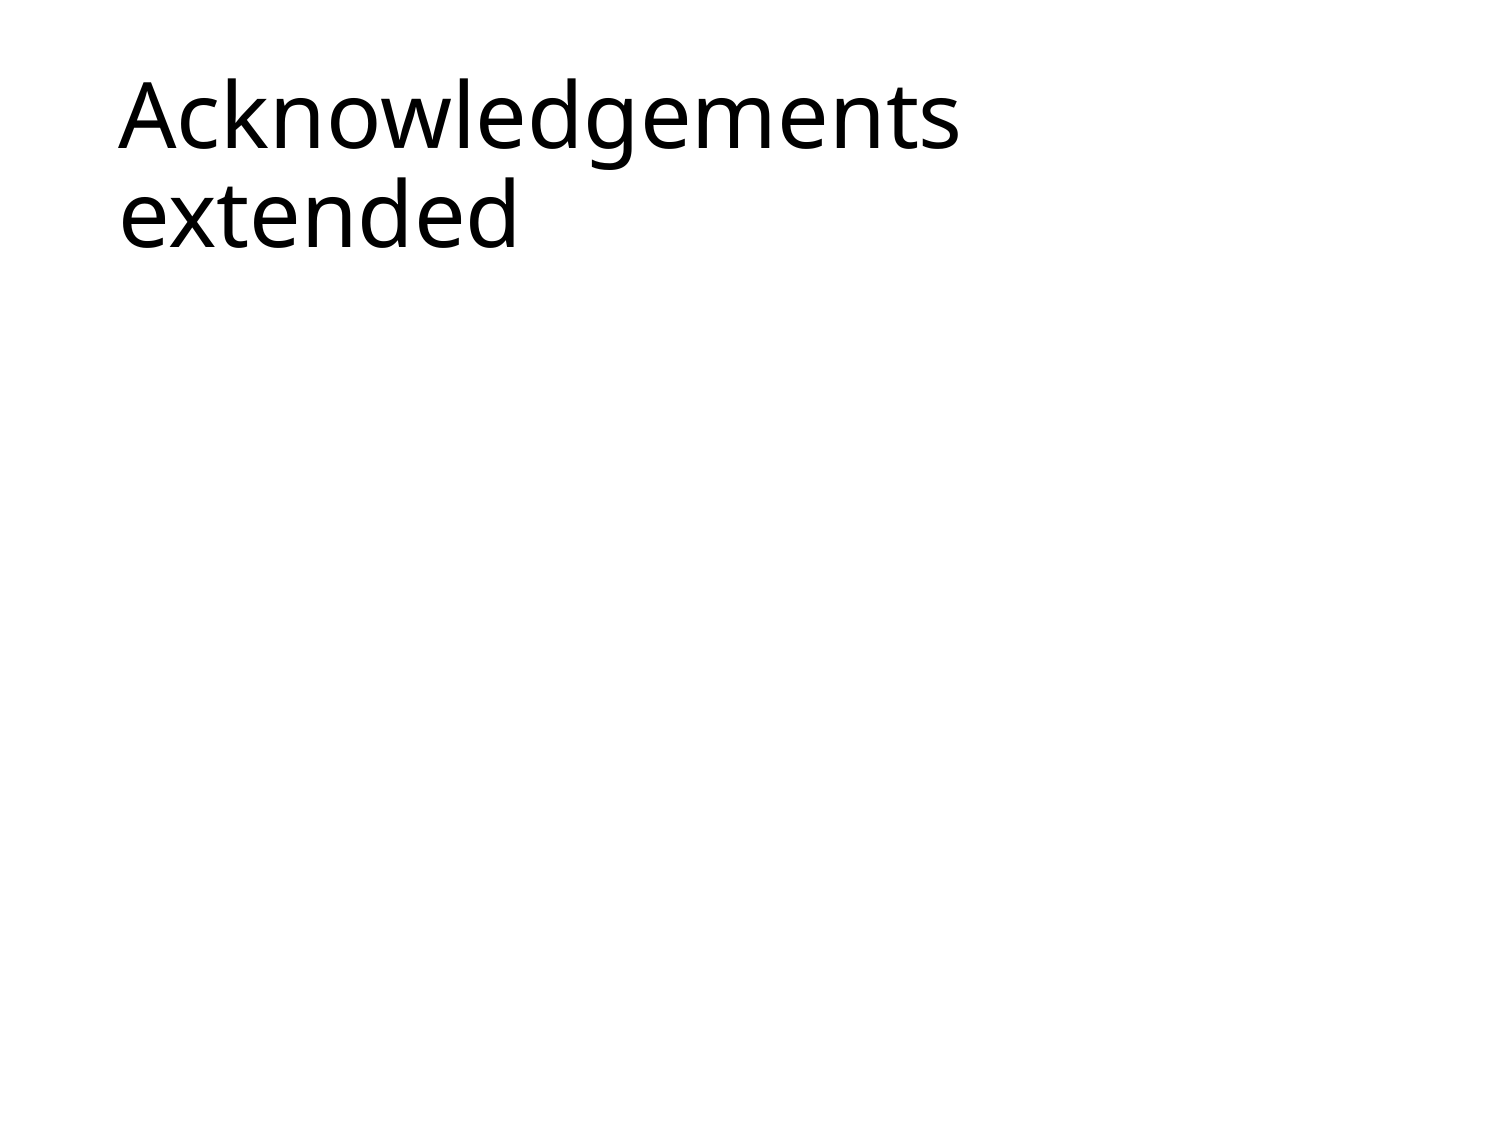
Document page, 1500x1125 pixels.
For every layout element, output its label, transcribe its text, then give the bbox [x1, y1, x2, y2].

title Acknowledgements extended [103, 59, 1397, 278]
